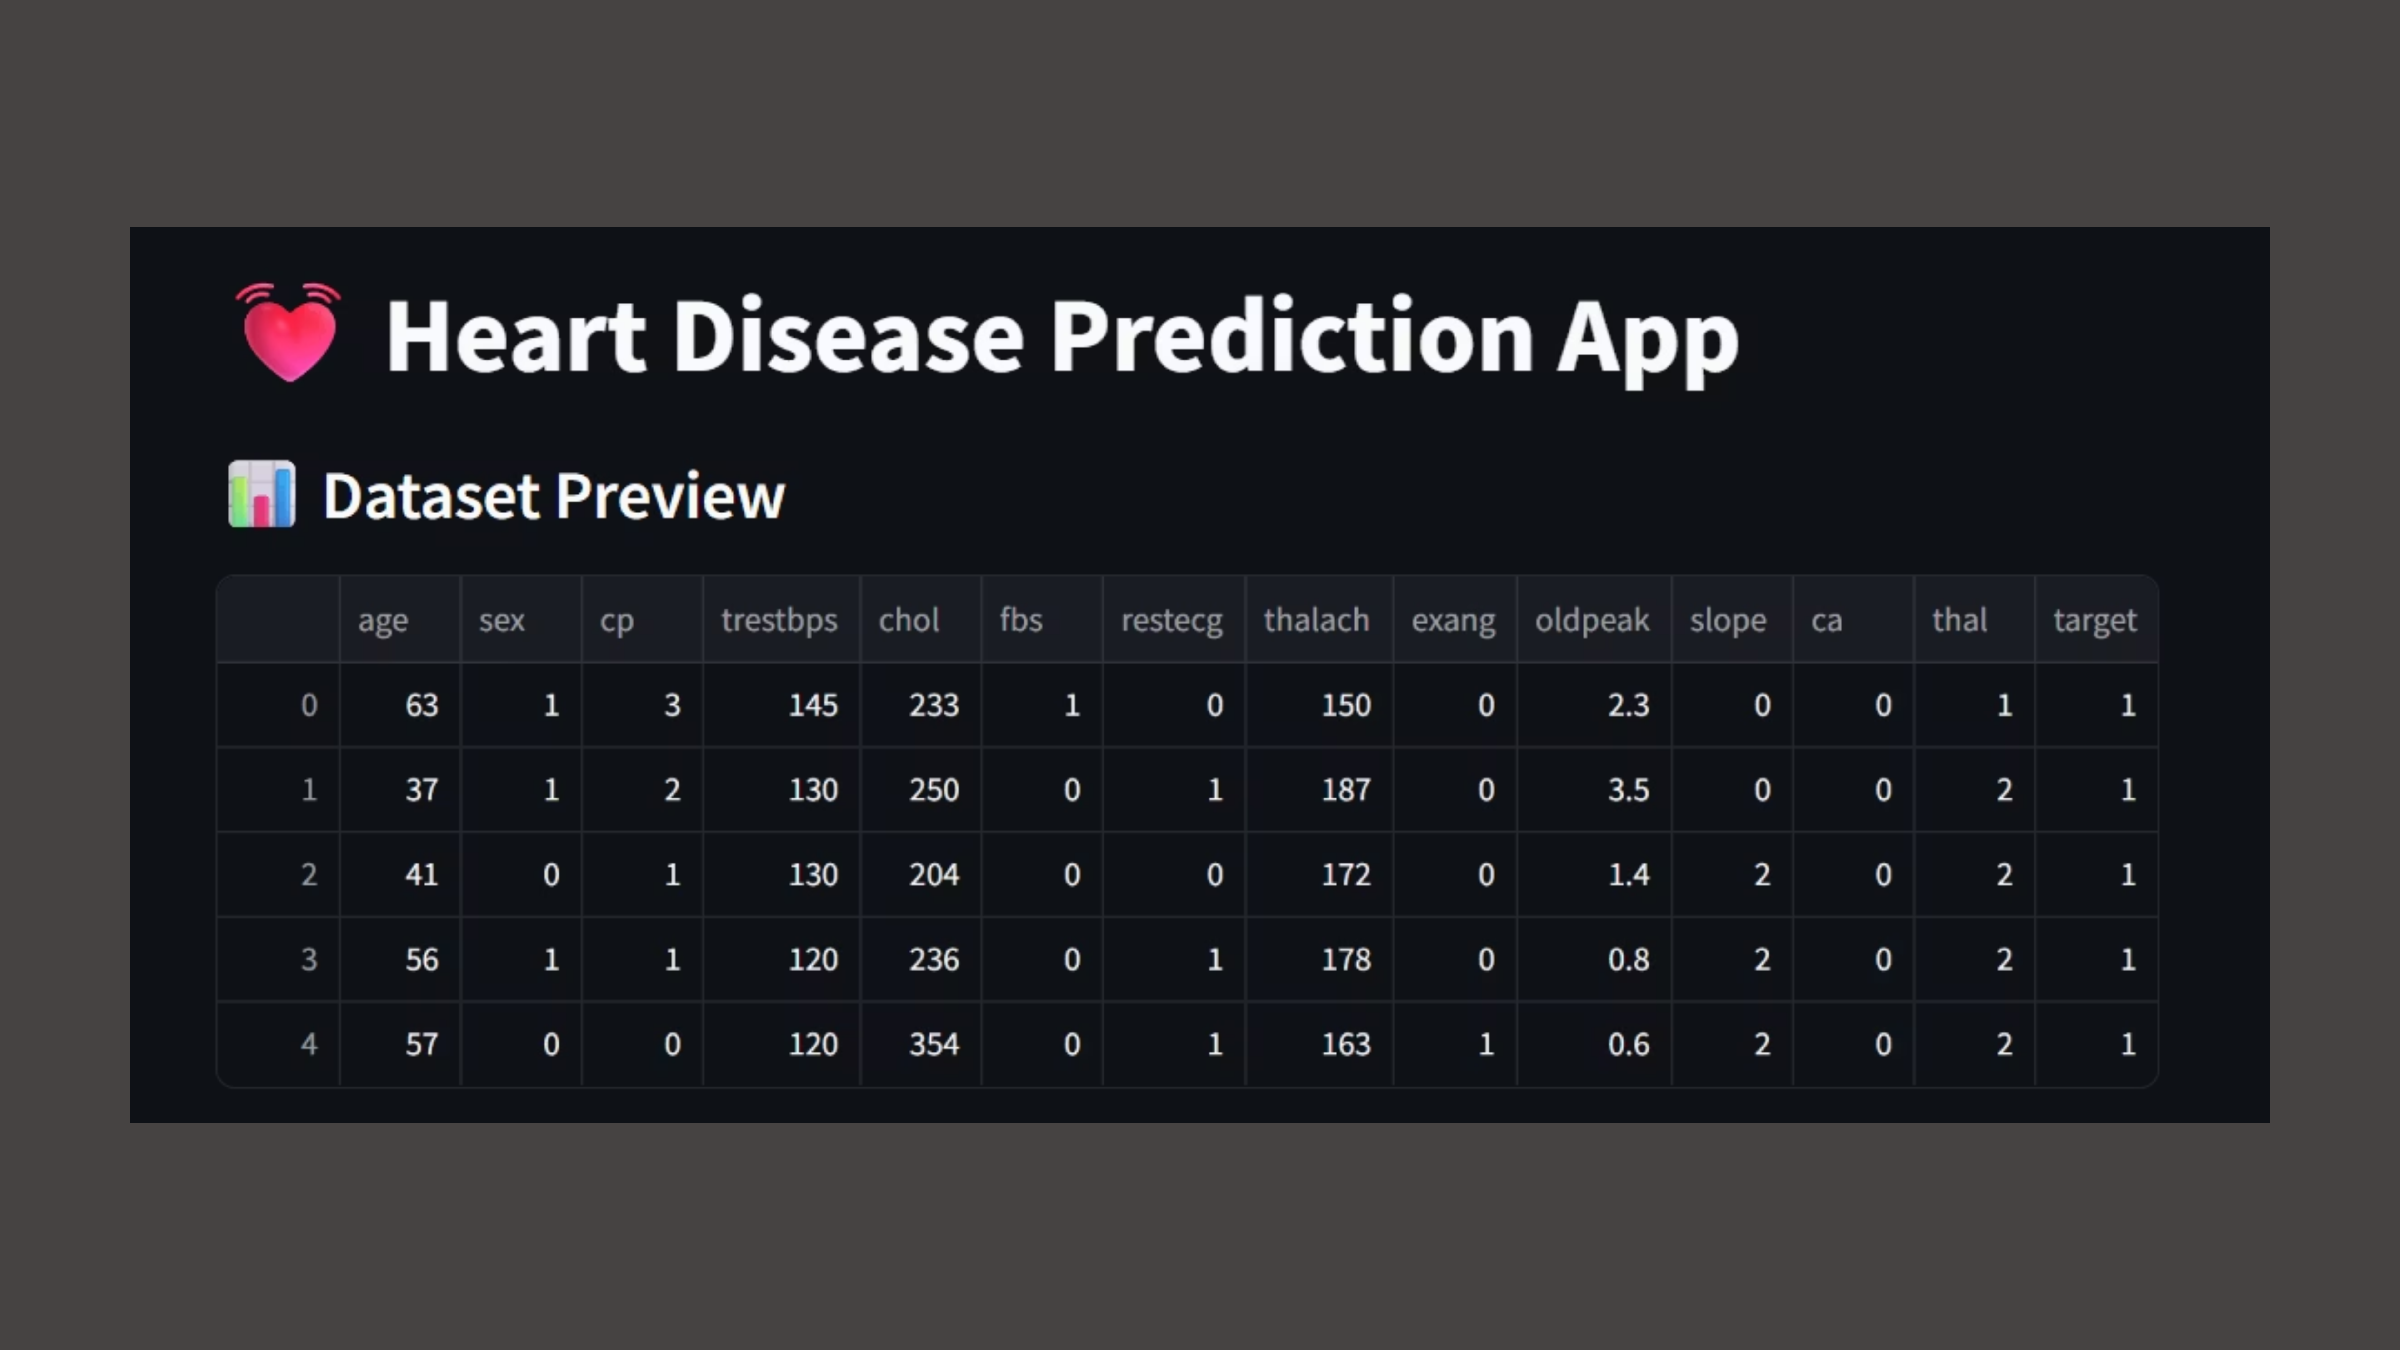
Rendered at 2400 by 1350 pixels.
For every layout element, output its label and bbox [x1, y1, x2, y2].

picture [130, 227, 2270, 1123]
